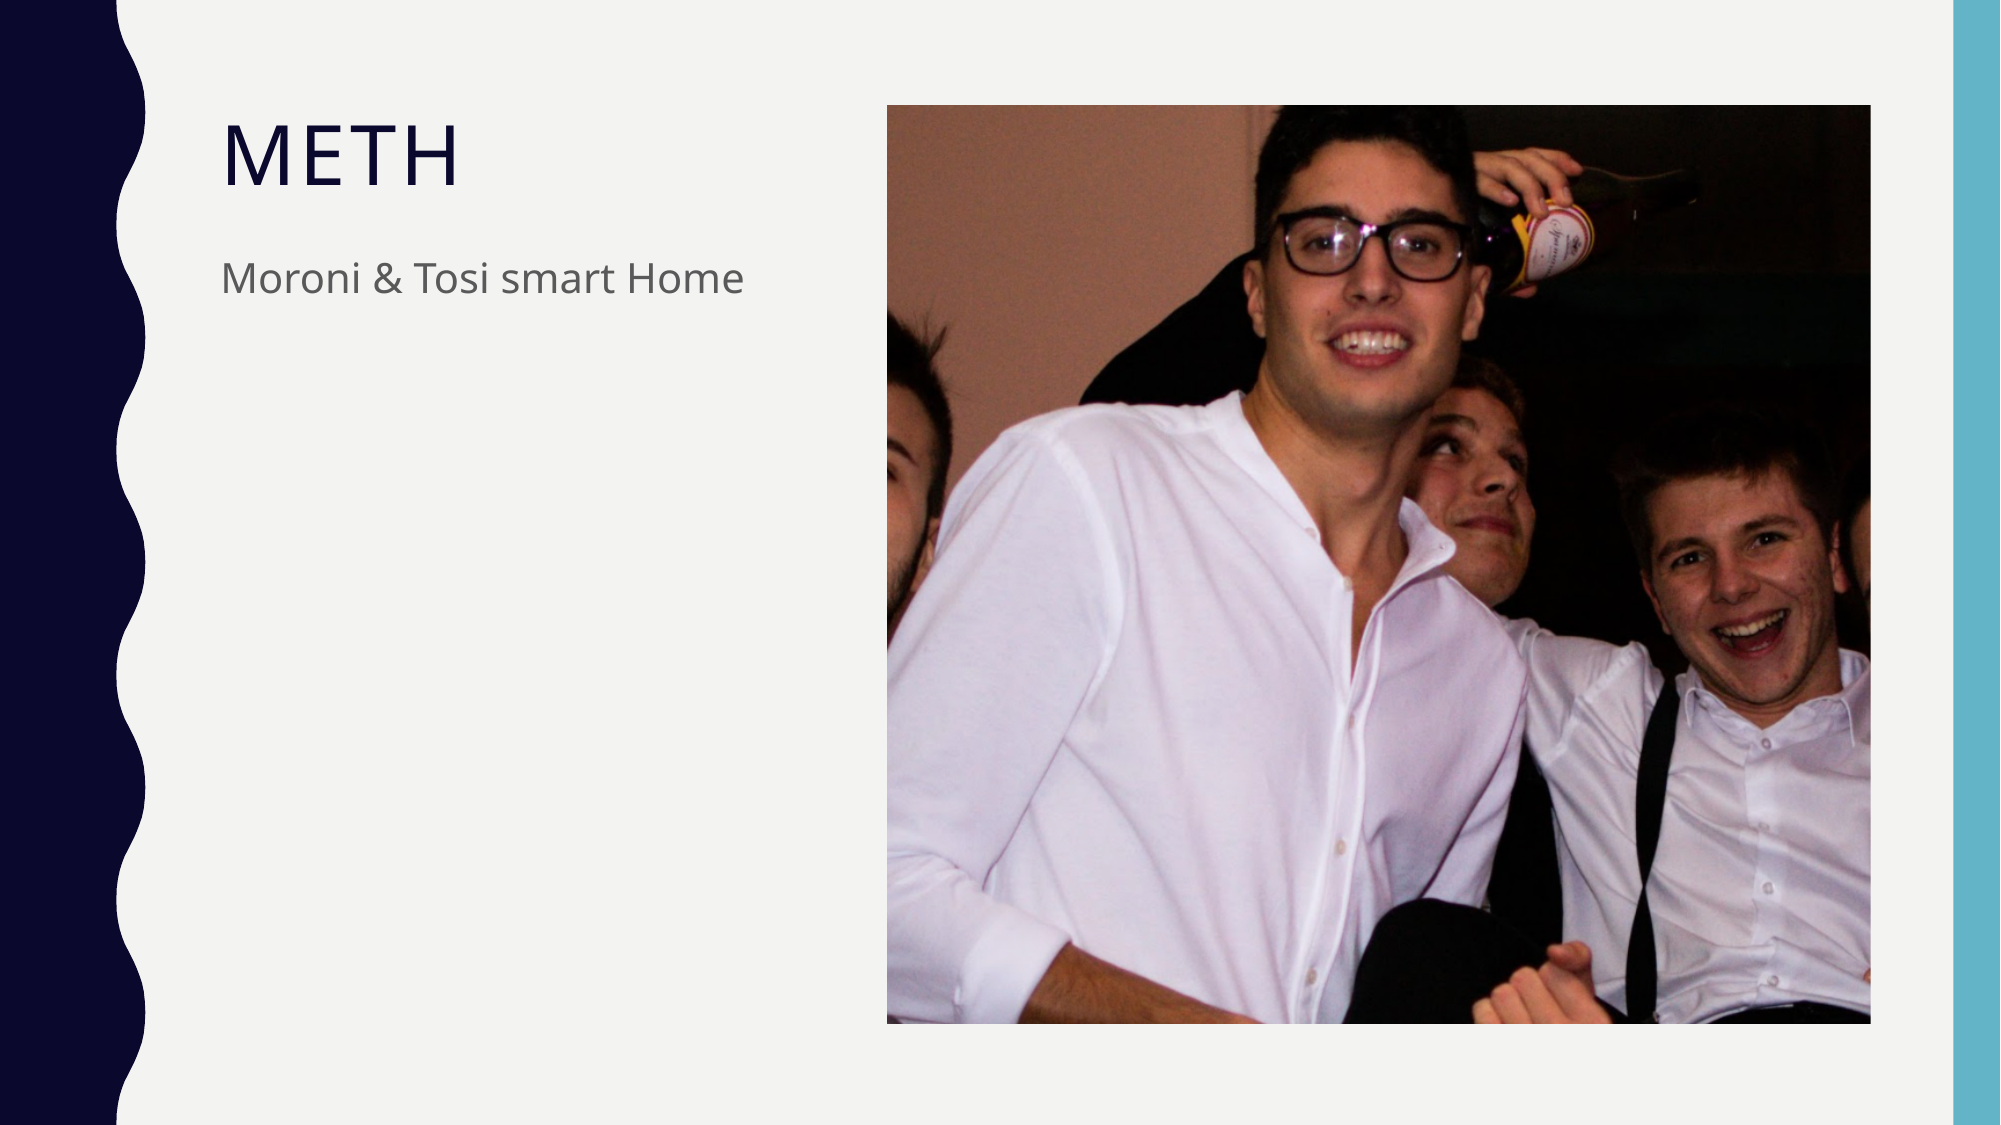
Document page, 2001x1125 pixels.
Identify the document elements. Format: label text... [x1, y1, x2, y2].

title MeTh [205, 105, 761, 214]
list Moroni & Tosi smart Home [205, 239, 761, 886]
picture [887, 105, 1871, 1024]
